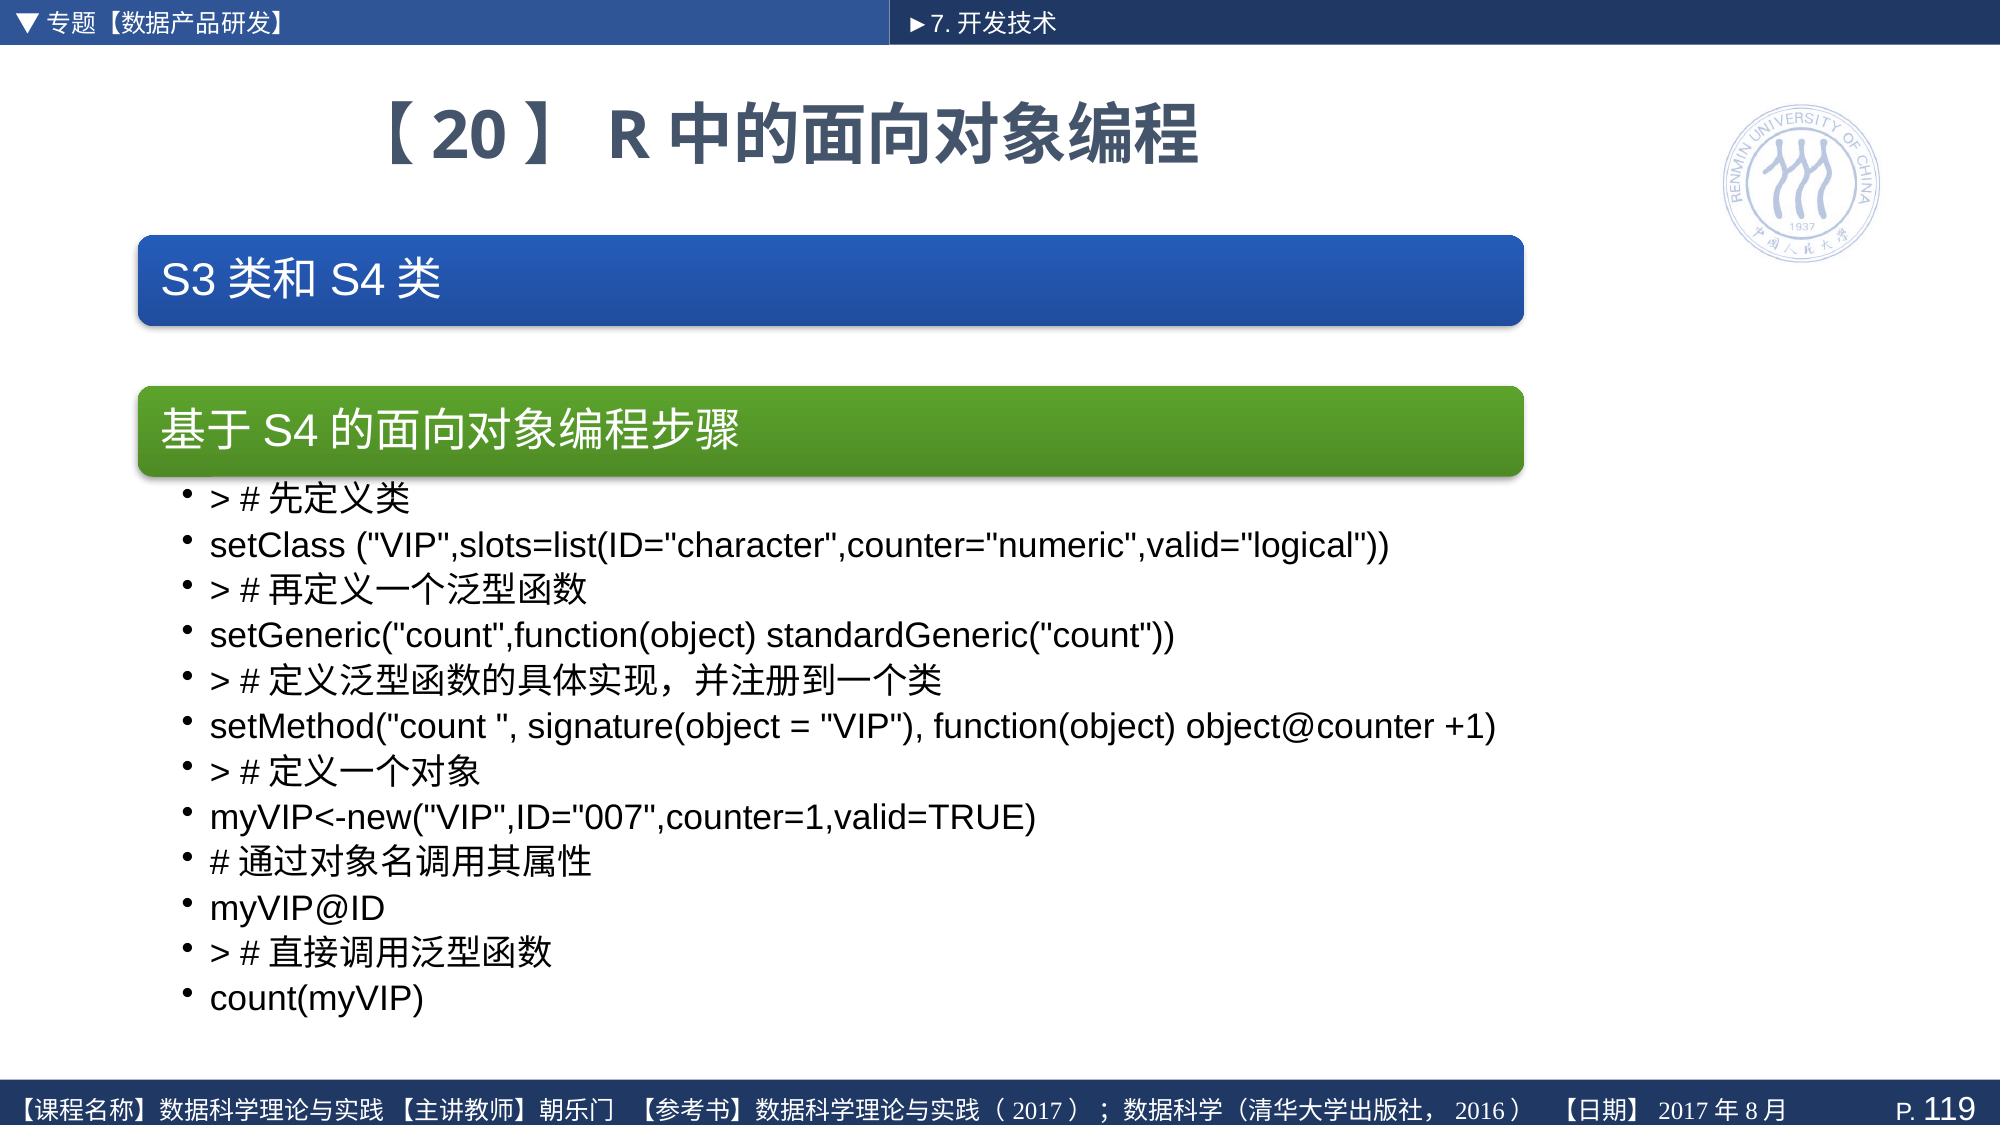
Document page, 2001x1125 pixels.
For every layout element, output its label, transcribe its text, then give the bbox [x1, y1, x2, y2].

title 【20】R中的面向对象编程 [64, 64, 1485, 200]
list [137, 200, 1525, 1095]
list ►7.开发技术 [890, 0, 1249, 43]
list ▼专题【数据产品研发】 [0, 0, 725, 43]
